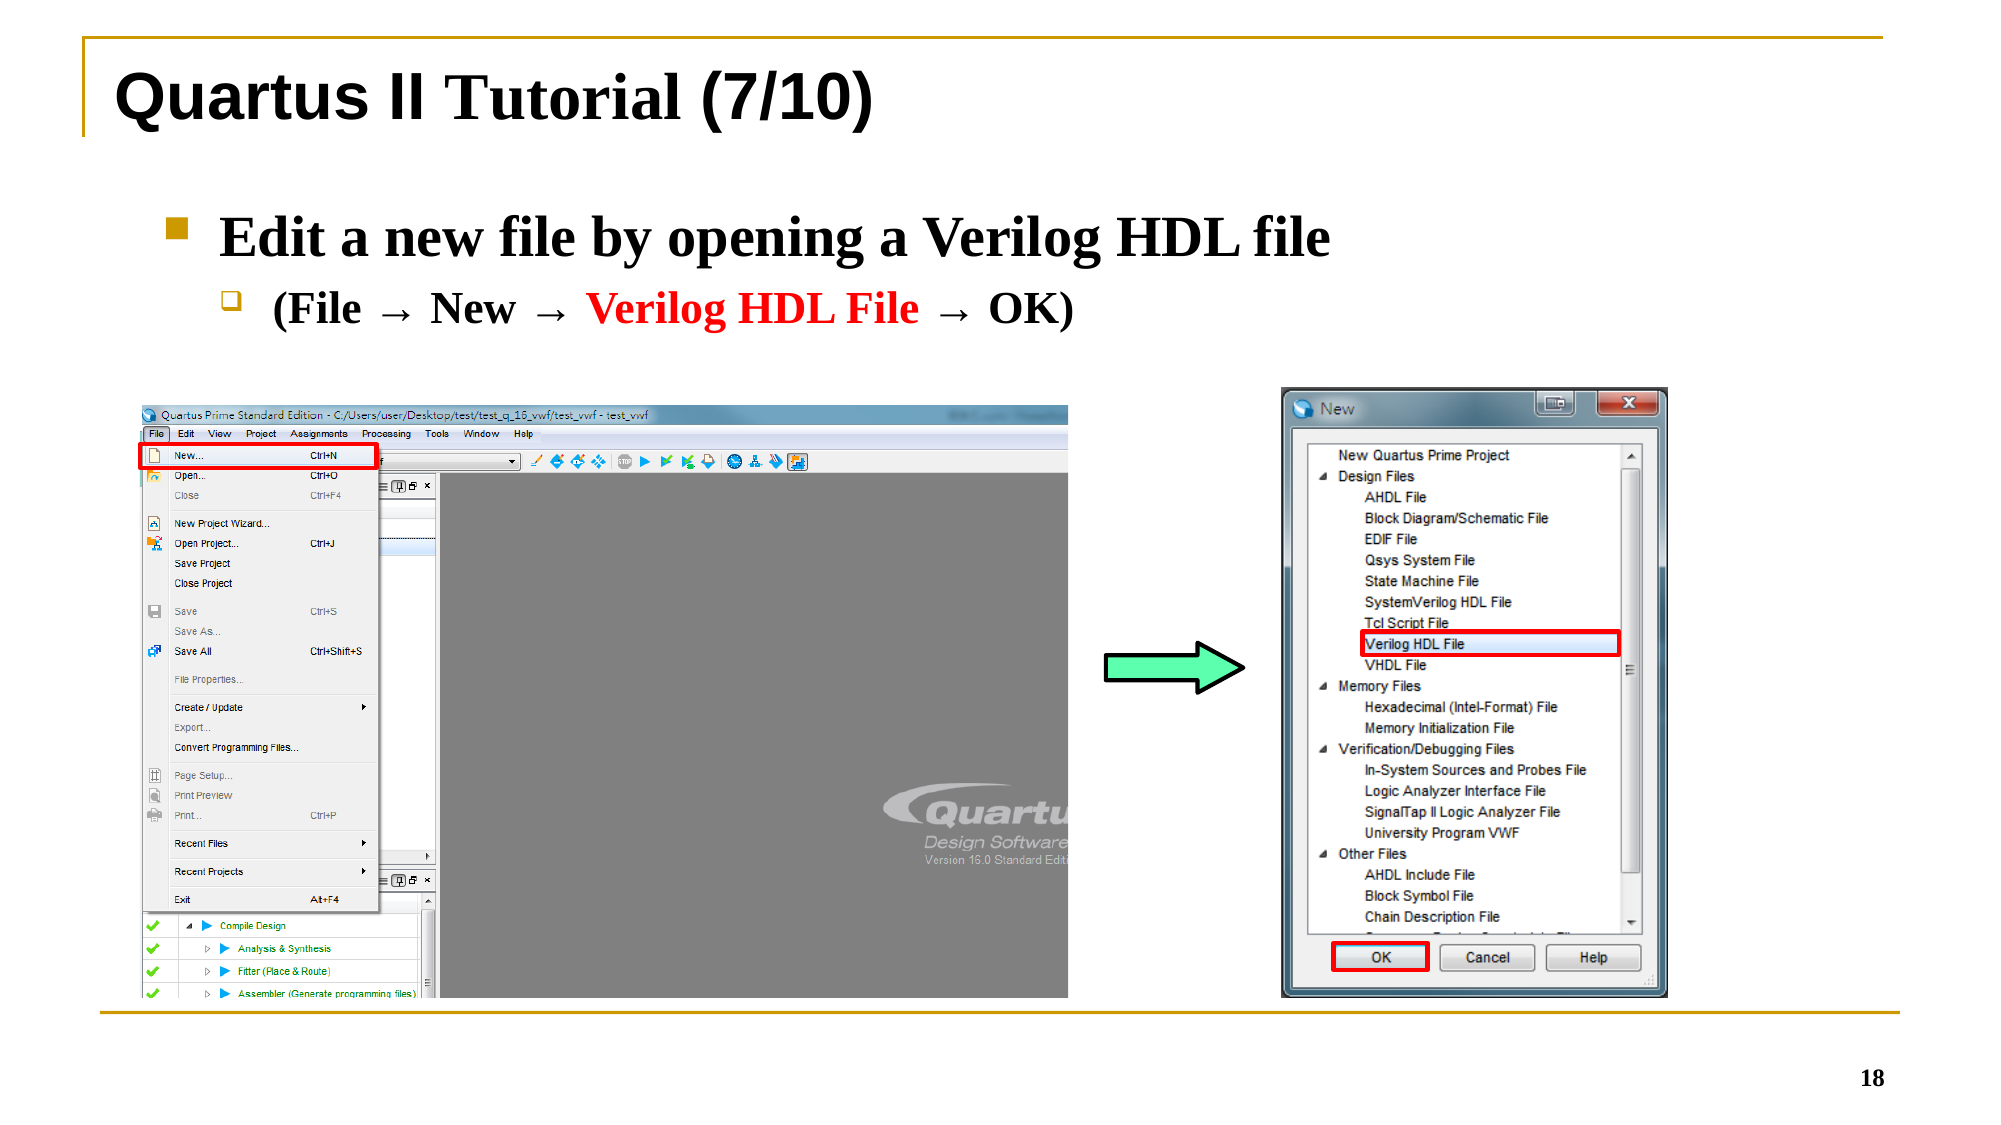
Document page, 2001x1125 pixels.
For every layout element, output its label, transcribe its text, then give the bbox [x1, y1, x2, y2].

text_box [1105, 642, 1244, 693]
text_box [1280, 387, 1668, 999]
picture [139, 405, 1069, 999]
title Quartus II Tutorial (7/10) [99, 45, 1961, 244]
slide_number 18 [1433, 1024, 1900, 1100]
text_box Edit a new file by opening a Verilog HDL file (File → New → Verilog HDL File → OK) [148, 244, 1544, 941]
